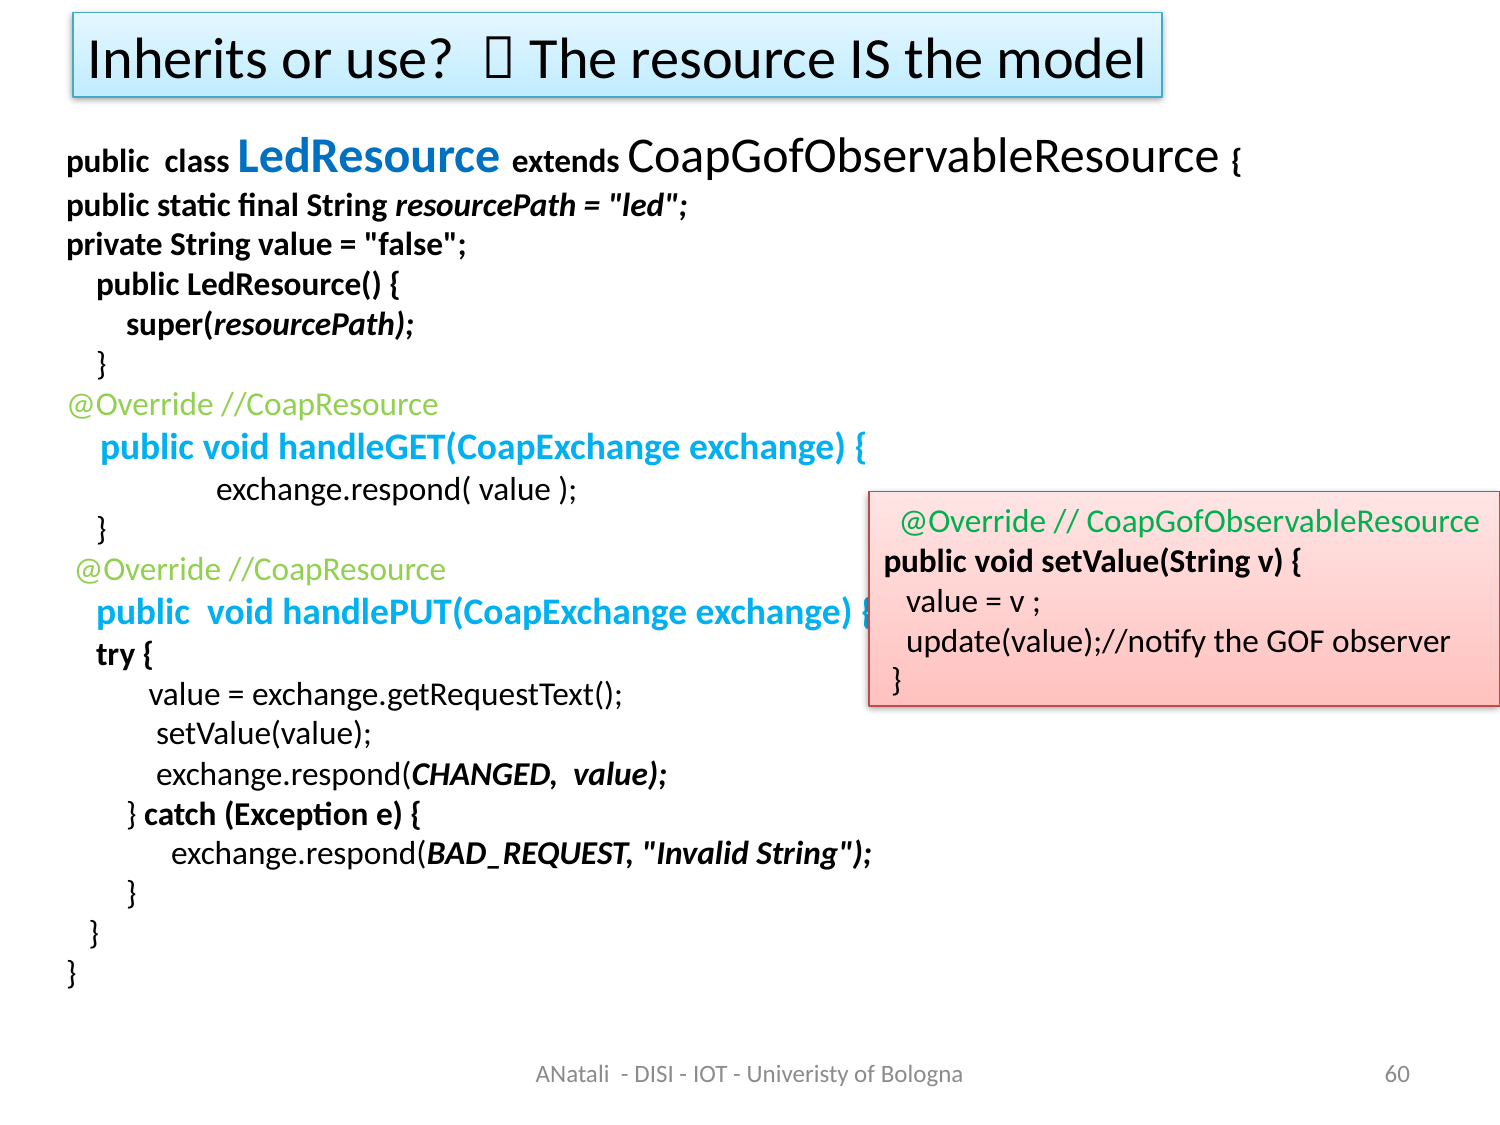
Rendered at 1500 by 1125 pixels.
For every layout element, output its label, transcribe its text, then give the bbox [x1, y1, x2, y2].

slide_number 60 [1074, 1042, 1425, 1103]
text_box @Override // CoapGofObservableResource public void setValue(String v) { value = v ; update(value);//notify the GOF observer } [868, 491, 1500, 707]
text_box Inherits or use?  The resource IS the model [72, 12, 1163, 98]
footer ANatali - DISI - IOT - Univeristy of Bologna [512, 1042, 988, 1103]
text_box public class LedResource extends CoapGofObservableResource { public static final String resourcePath = "led"; private String value = "false"; public LedResource() { super(resourcePath); } @Override //CoapResource public void handleGET(CoapExchange exchange) { exchange.respond( value ); } @Override //CoapResource public void handlePUT(CoapExchange exchange) { try { value = exchange.getRequestText(); setValue(value); exchange.respond(CHANGED, value); } catch (Exception e) { exchange.respond(BAD_REQUEST, "Invalid String"); } } } [51, 115, 1258, 999]
